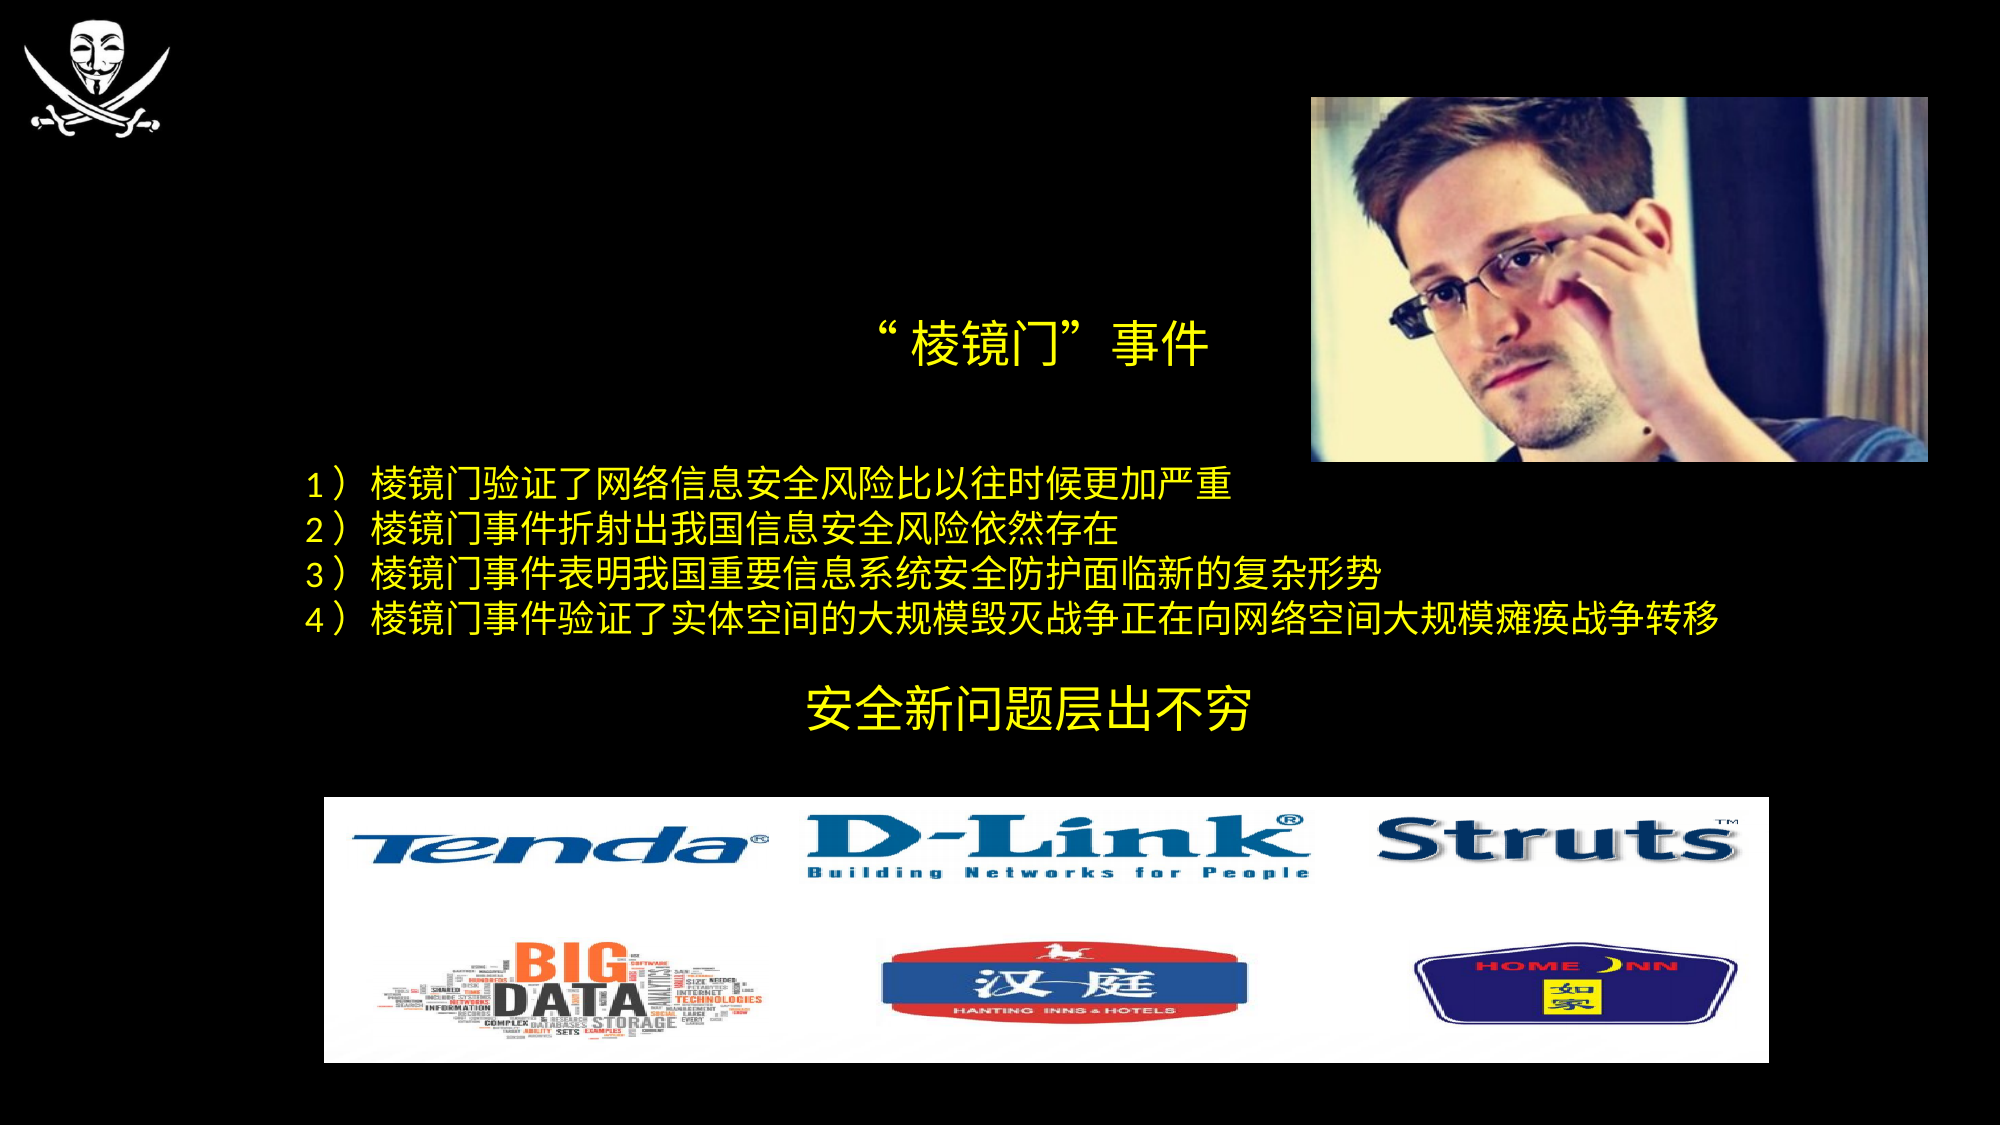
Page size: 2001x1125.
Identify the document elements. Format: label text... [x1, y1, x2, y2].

text_box “棱镜门”事件 [324, 305, 1310, 381]
picture [22, 16, 171, 138]
text_box 安全新问题层出不穷 [324, 669, 1735, 745]
picture [1310, 97, 1928, 462]
text_box 1）棱镜门验证了网络信息安全风险比以往时候更加严重 2）棱镜门事件折射出我国信息安全风险依然存在 3）棱镜门事件表明我国重要信息系统安全防护面临新的复杂形势 4）棱镜门事件验证了实体空间的大规模毁灭战争正在向网络空间大规模瘫痪战争转移 [290, 452, 1769, 647]
picture [324, 797, 1769, 1063]
